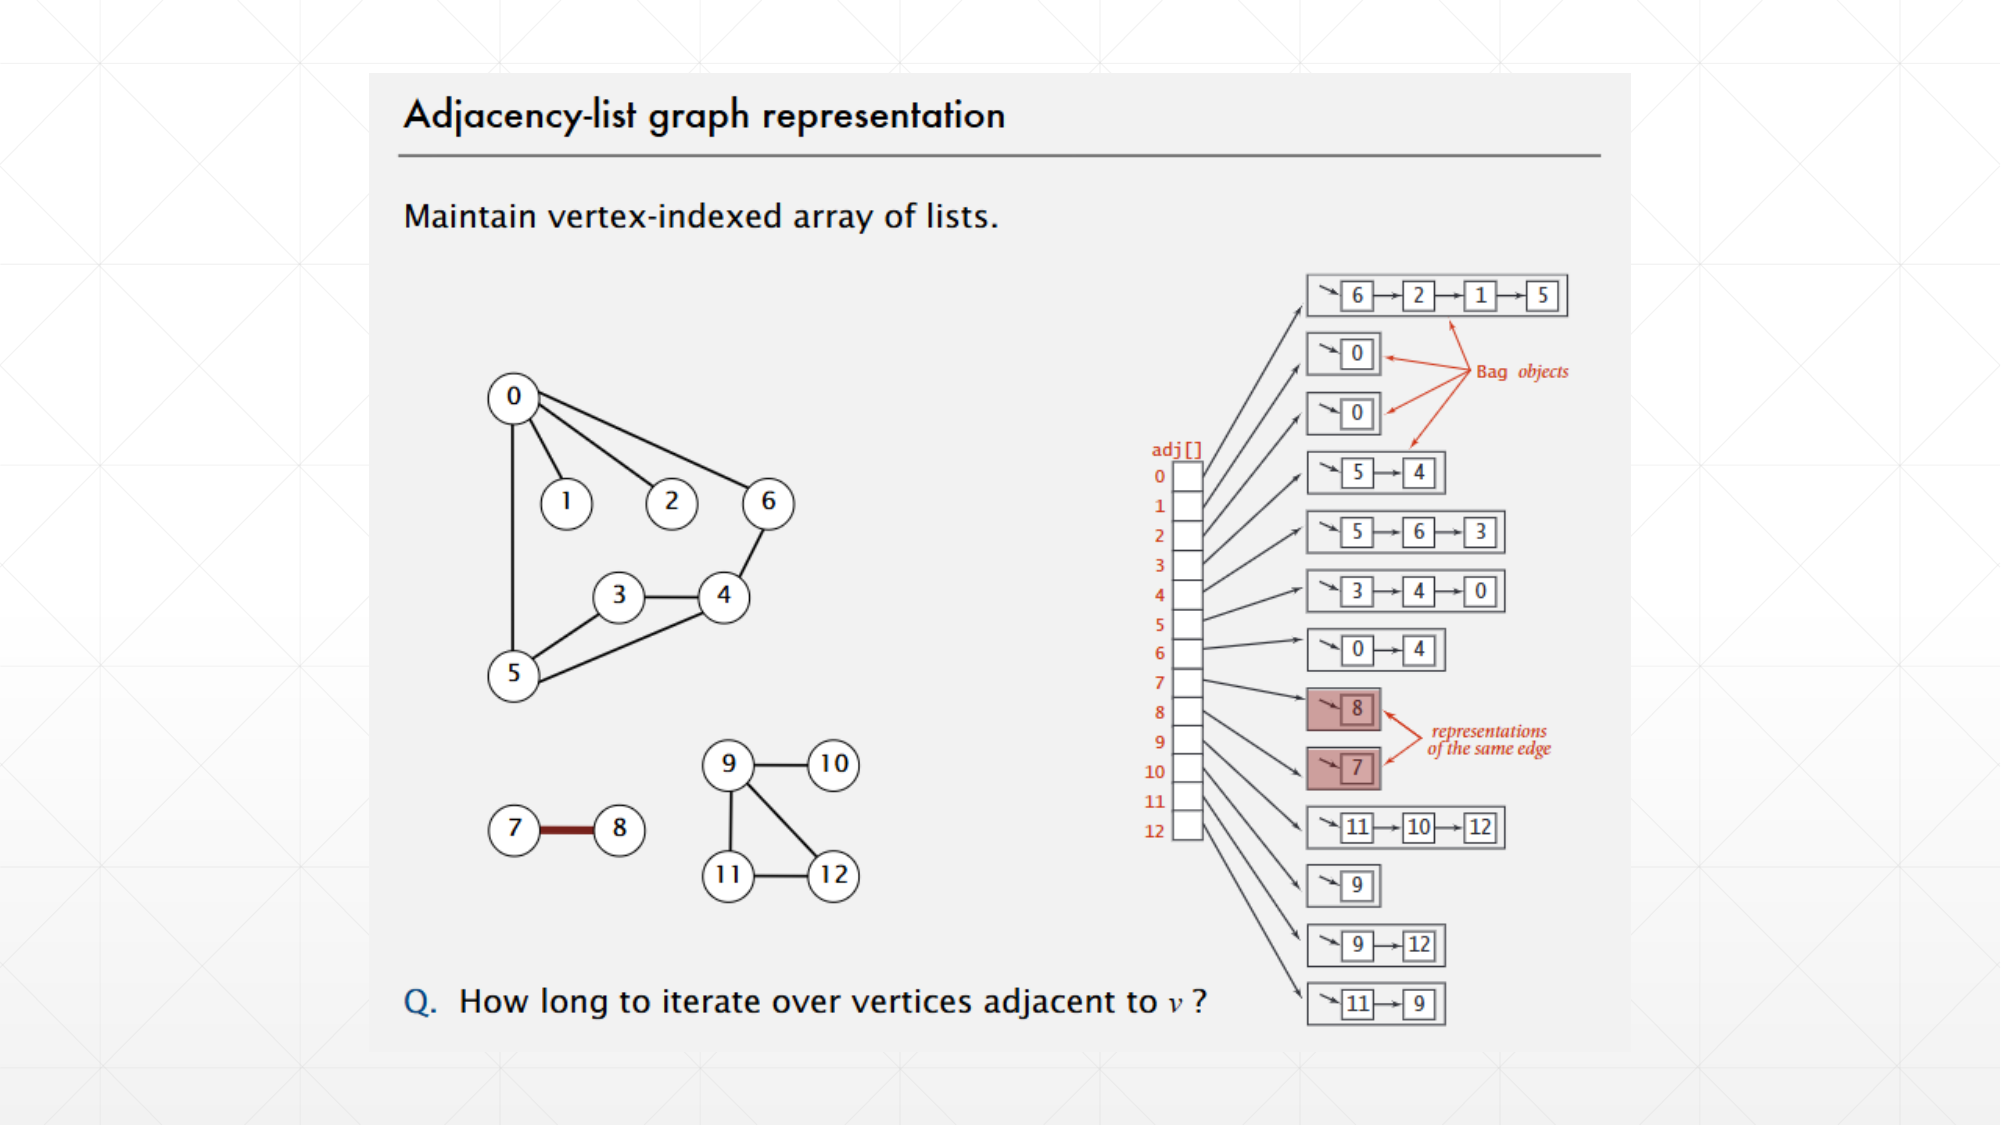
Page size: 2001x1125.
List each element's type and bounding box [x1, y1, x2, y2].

picture [369, 73, 1631, 1052]
